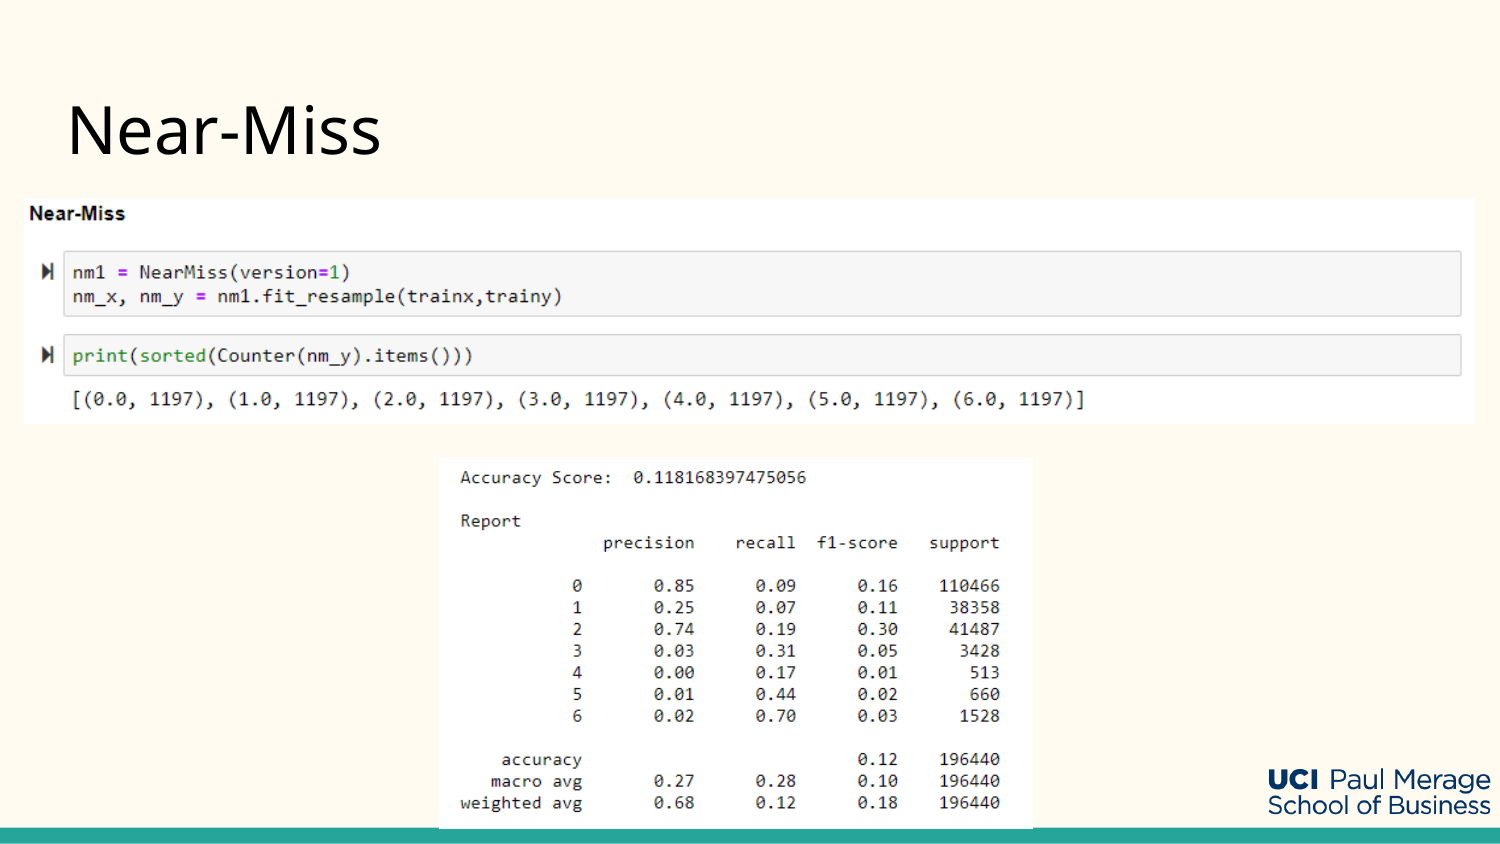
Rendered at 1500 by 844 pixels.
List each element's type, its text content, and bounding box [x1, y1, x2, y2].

picture [24, 198, 1476, 424]
picture [1268, 768, 1492, 821]
picture [438, 457, 1033, 829]
title Near-Miss [51, 72, 1449, 174]
